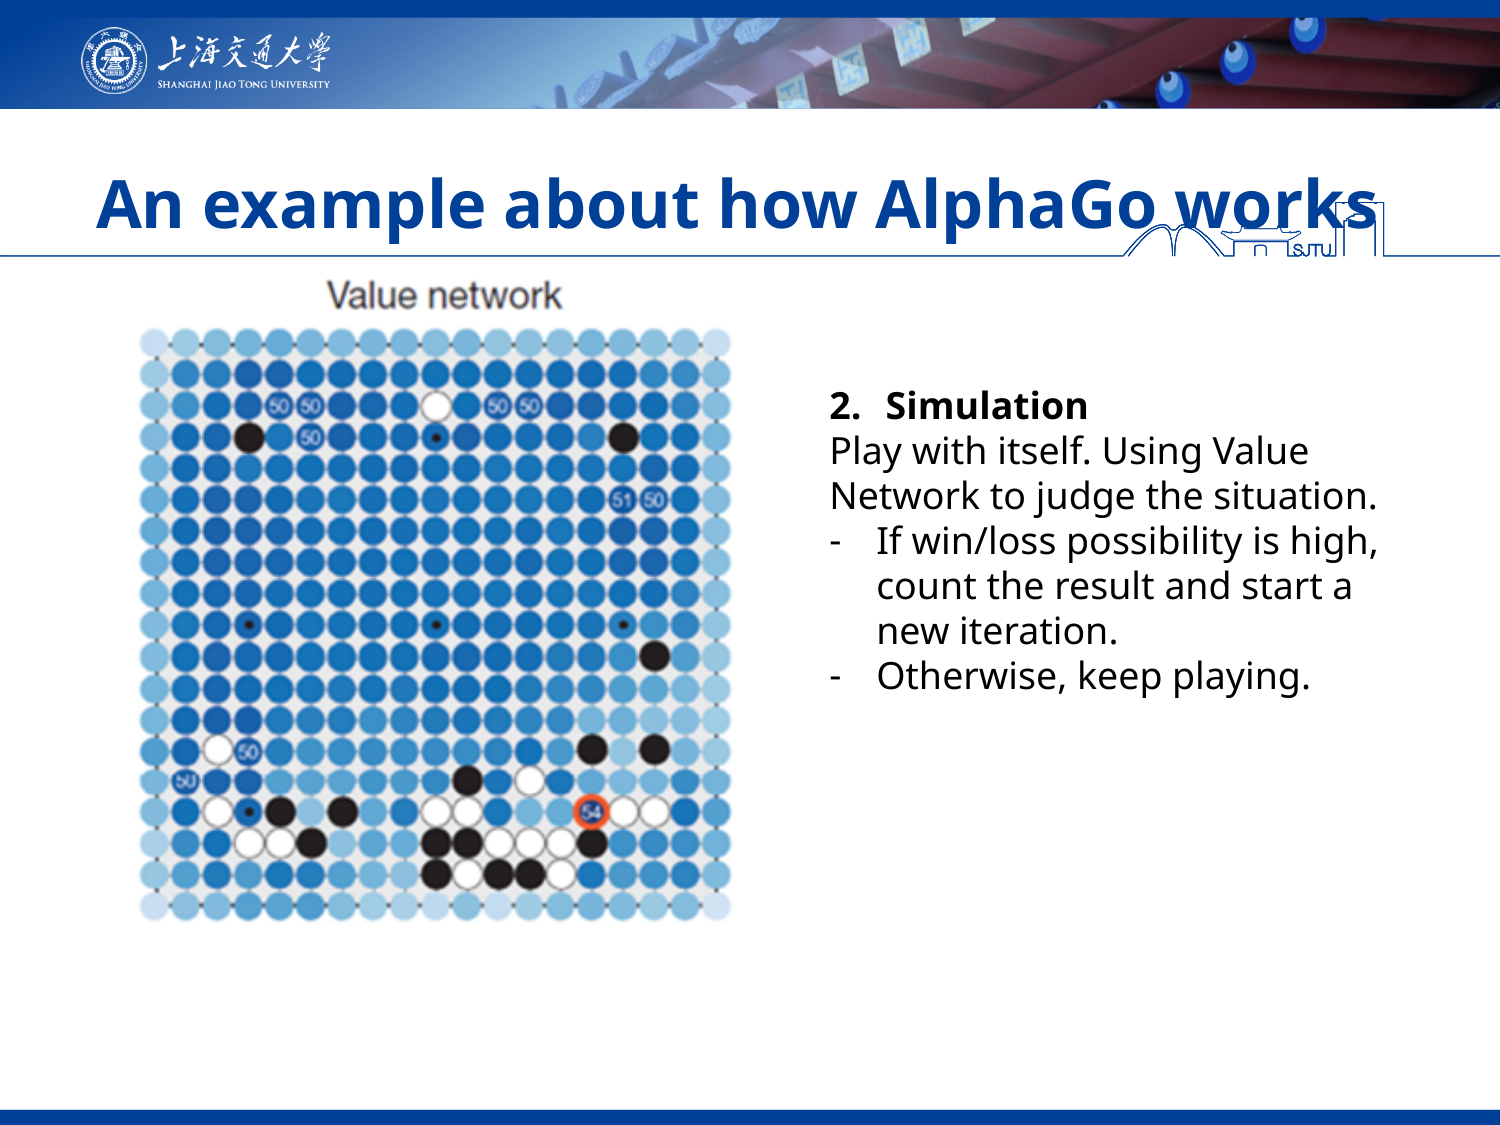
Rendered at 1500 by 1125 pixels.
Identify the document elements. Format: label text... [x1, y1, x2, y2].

picture [0, 18, 1500, 109]
picture [117, 267, 748, 932]
title An example about how AlphaGo works [81, 159, 1455, 254]
text_box Simulation Play with itself. Using Value Network to judge the situation. If win/loss possibility is high, count the result and start a new iteration. Otherwise, keep playing. [814, 374, 1403, 704]
